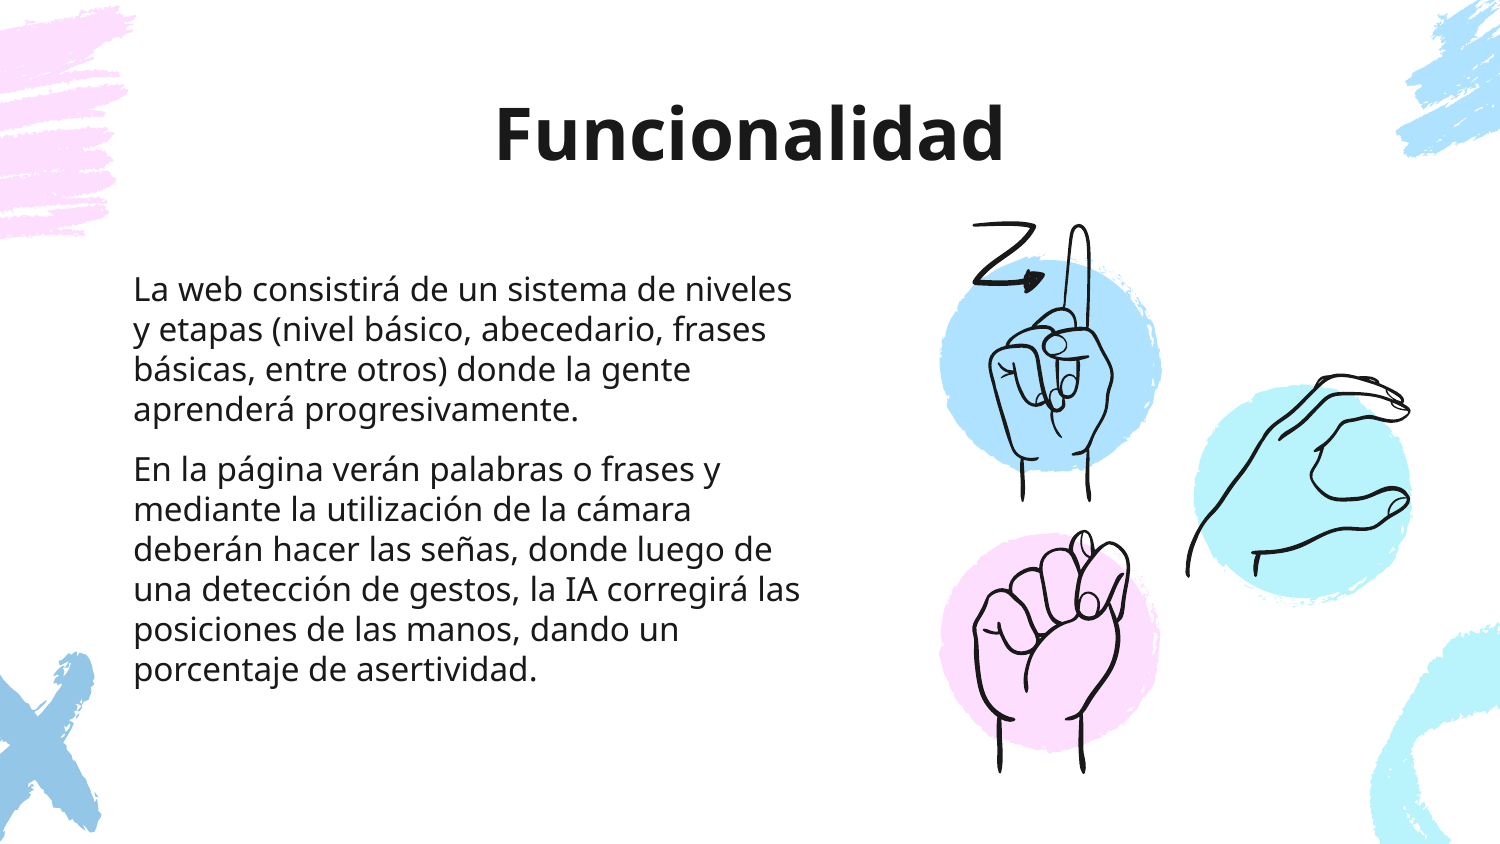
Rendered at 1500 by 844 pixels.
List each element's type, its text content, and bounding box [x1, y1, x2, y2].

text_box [898, 527, 1204, 793]
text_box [894, 206, 1208, 520]
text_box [1208, 373, 1414, 608]
title Funcionalidad [118, 72, 1383, 167]
subtitle La web consistirá de un sistema de niveles y etapas (nivel básico, abecedario, frases básicas, entre otros) donde la gente aprenderá progresivamente. En la página verán palabras o frases y mediante la utilización de la cámara deberán hacer las señas, donde luego de una detección de gestos, la IA corregirá las posiciones de las manos, dando un porcentaje de asertividad. [118, 252, 823, 778]
